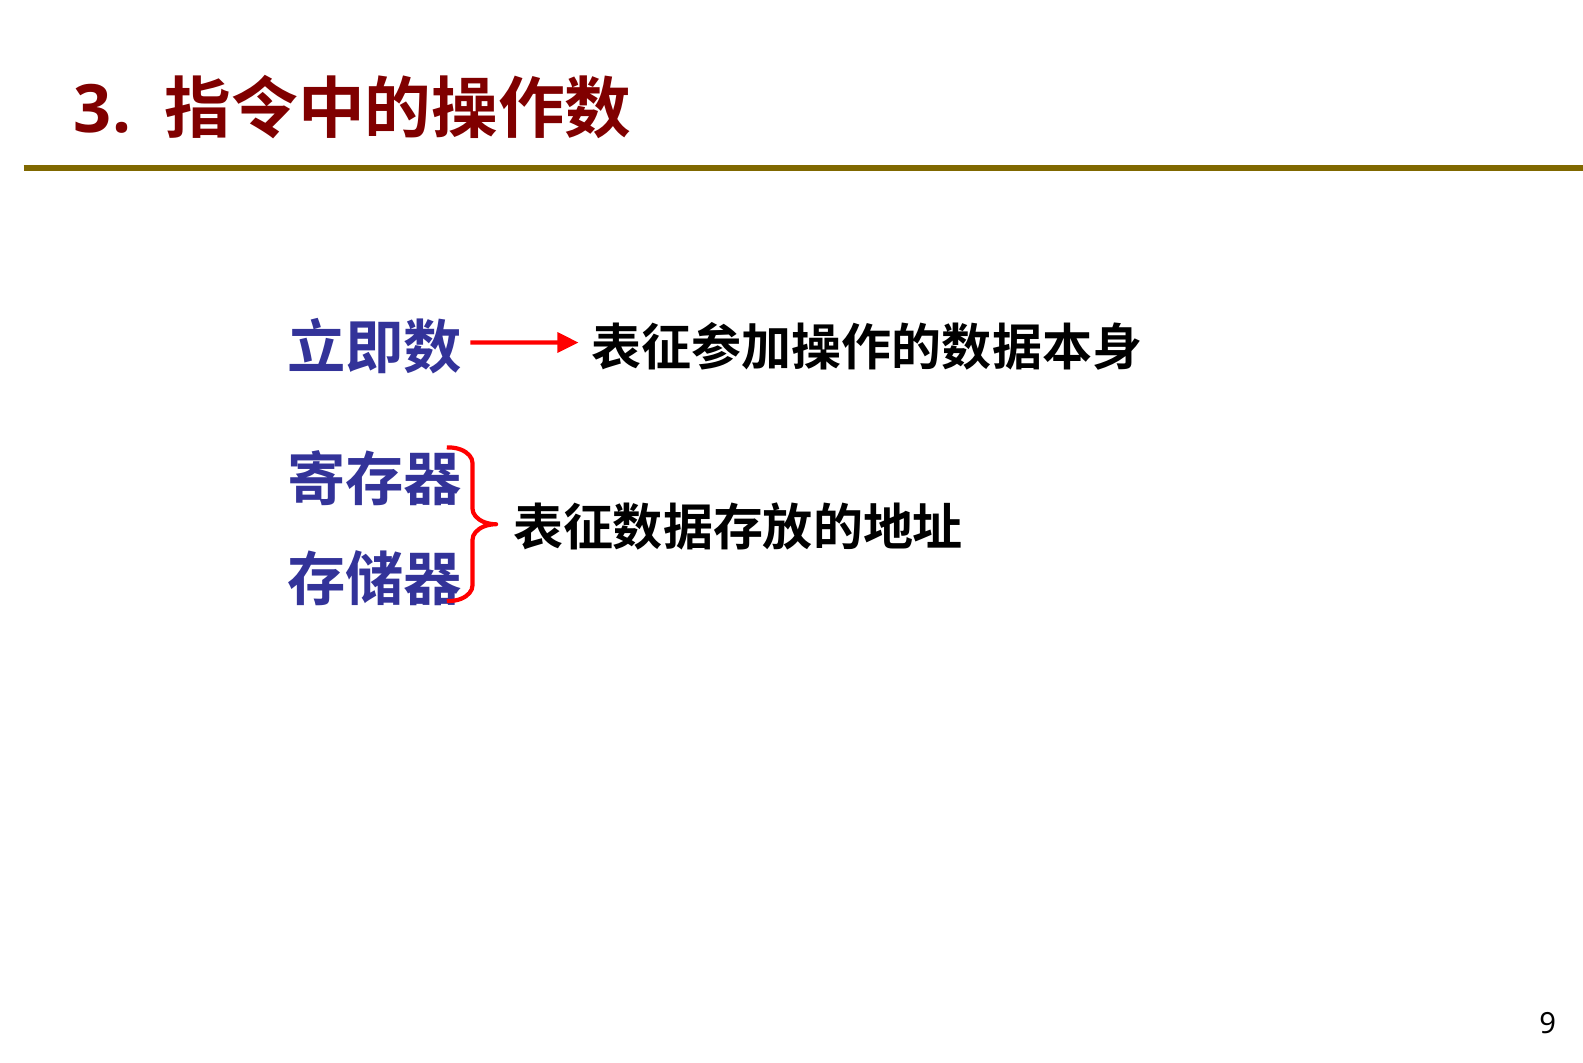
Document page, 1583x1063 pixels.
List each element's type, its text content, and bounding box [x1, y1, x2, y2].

text_box 表征参加操作的数据本身 [574, 307, 1323, 384]
text_box [472, 332, 574, 353]
title 3. 指令中的操作数 [59, 35, 1408, 154]
text_box [448, 447, 496, 602]
list 立即数 寄存器 存储器 [272, 295, 884, 704]
text_box 表征数据存放的地址 [496, 486, 1244, 564]
slide_number 9 [1474, 980, 1572, 1052]
